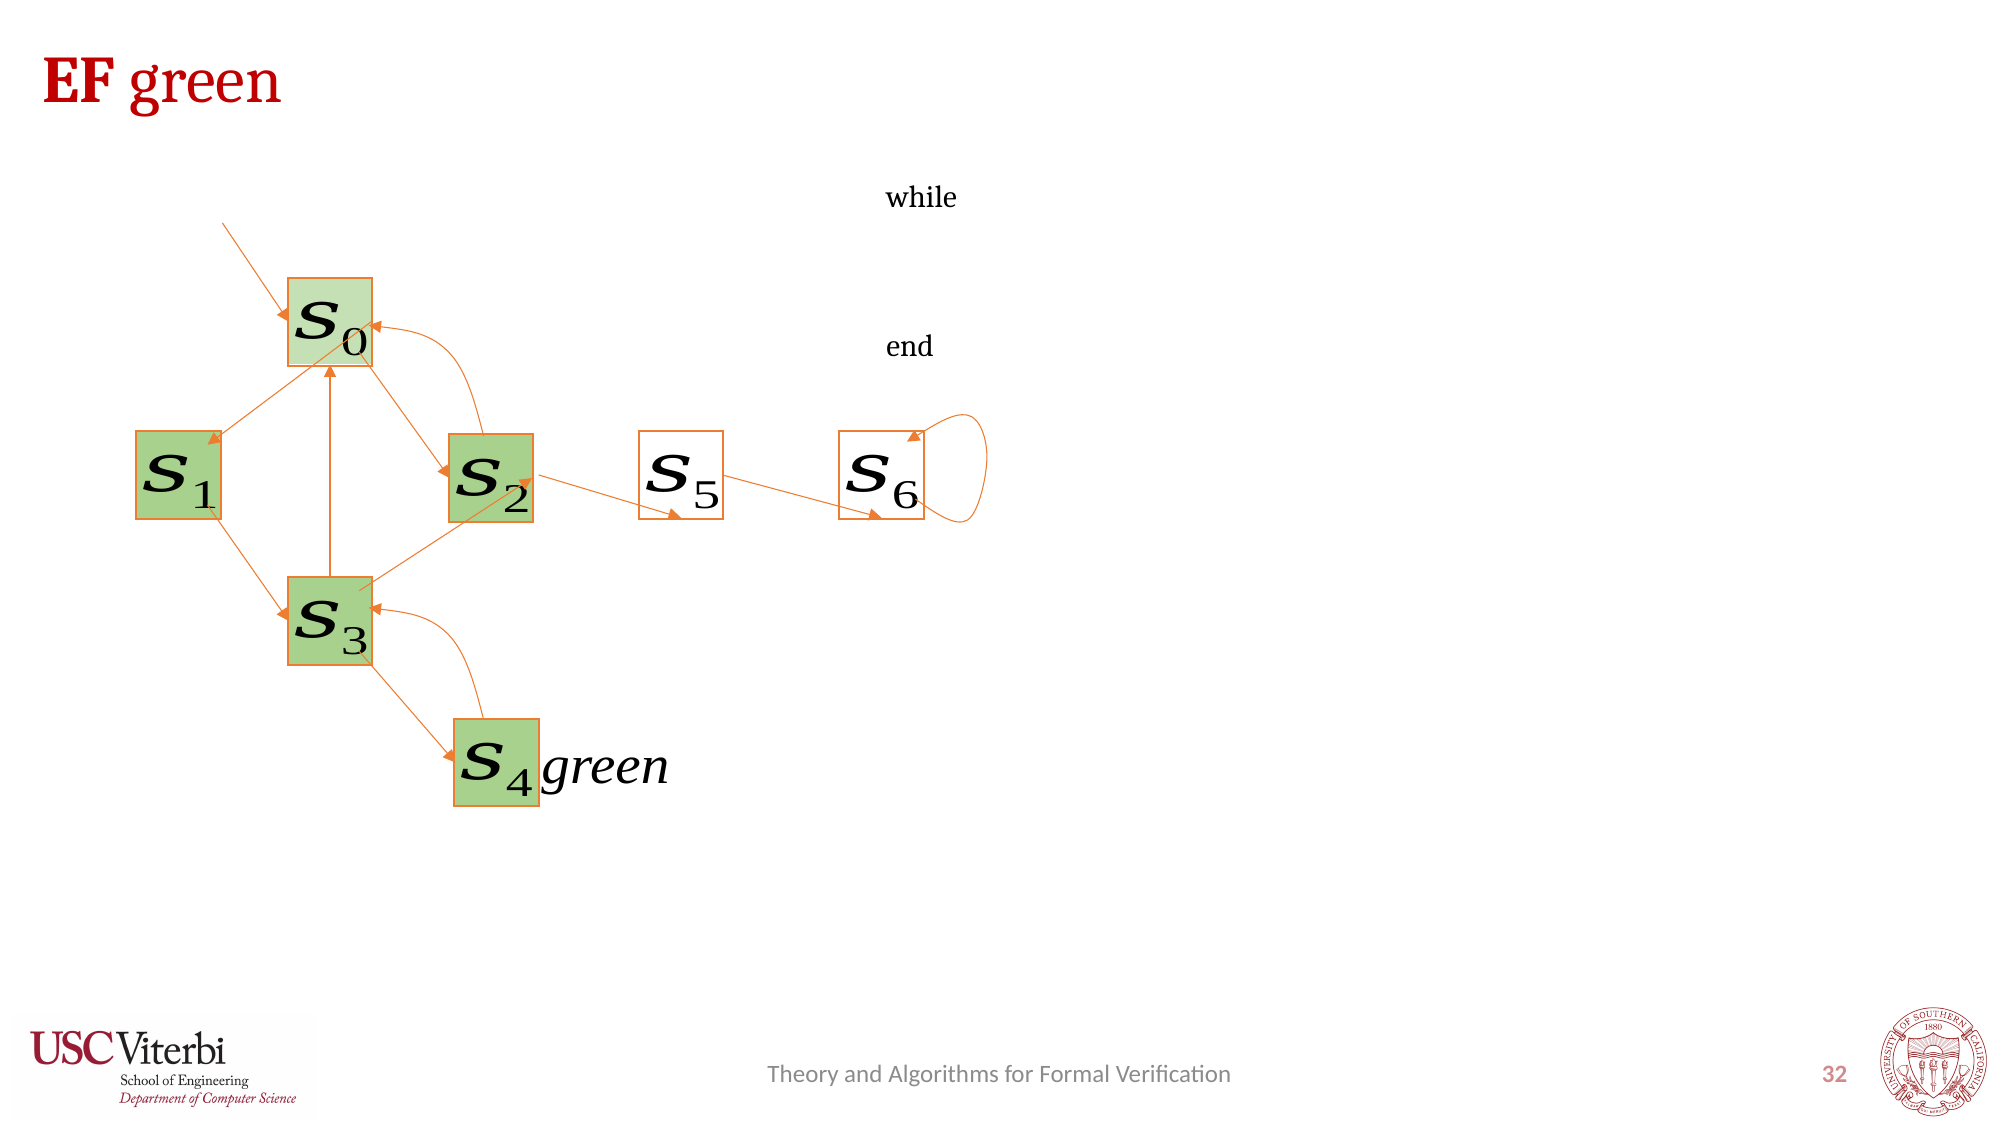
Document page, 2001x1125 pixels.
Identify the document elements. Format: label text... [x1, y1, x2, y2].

slide_number 32 [1684, 1042, 1863, 1103]
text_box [137, 222, 987, 806]
footer Theory and Algorithms for Formal Verification [662, 1042, 1338, 1103]
picture [12, 1014, 316, 1119]
title EF green [27, 12, 1947, 150]
picture [1879, 1002, 1988, 1119]
